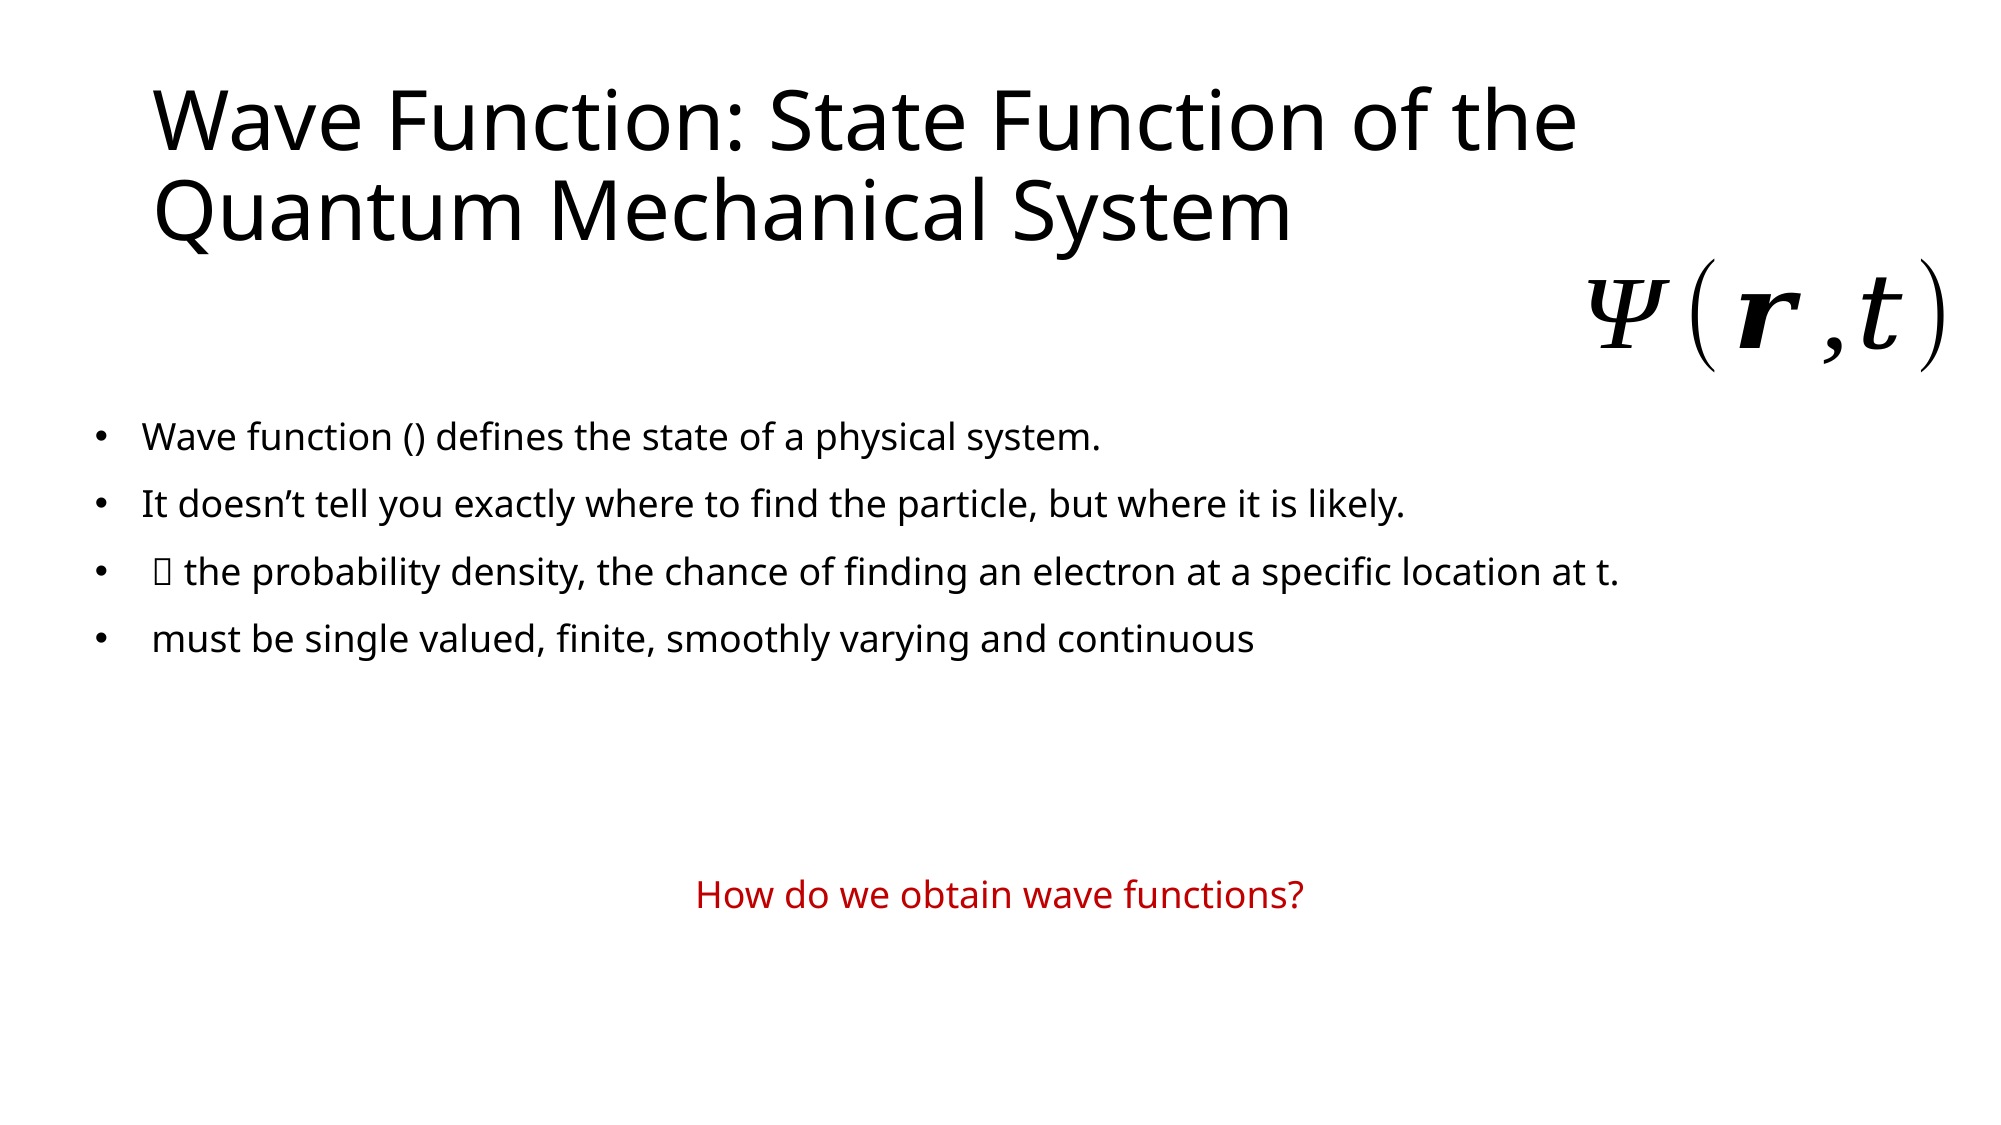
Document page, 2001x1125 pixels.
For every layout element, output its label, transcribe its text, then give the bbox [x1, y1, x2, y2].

title Wave Function: State Function of the Quantum Mechanical System [137, 59, 1863, 278]
text_box How do we obtain wave functions? [680, 863, 1320, 924]
